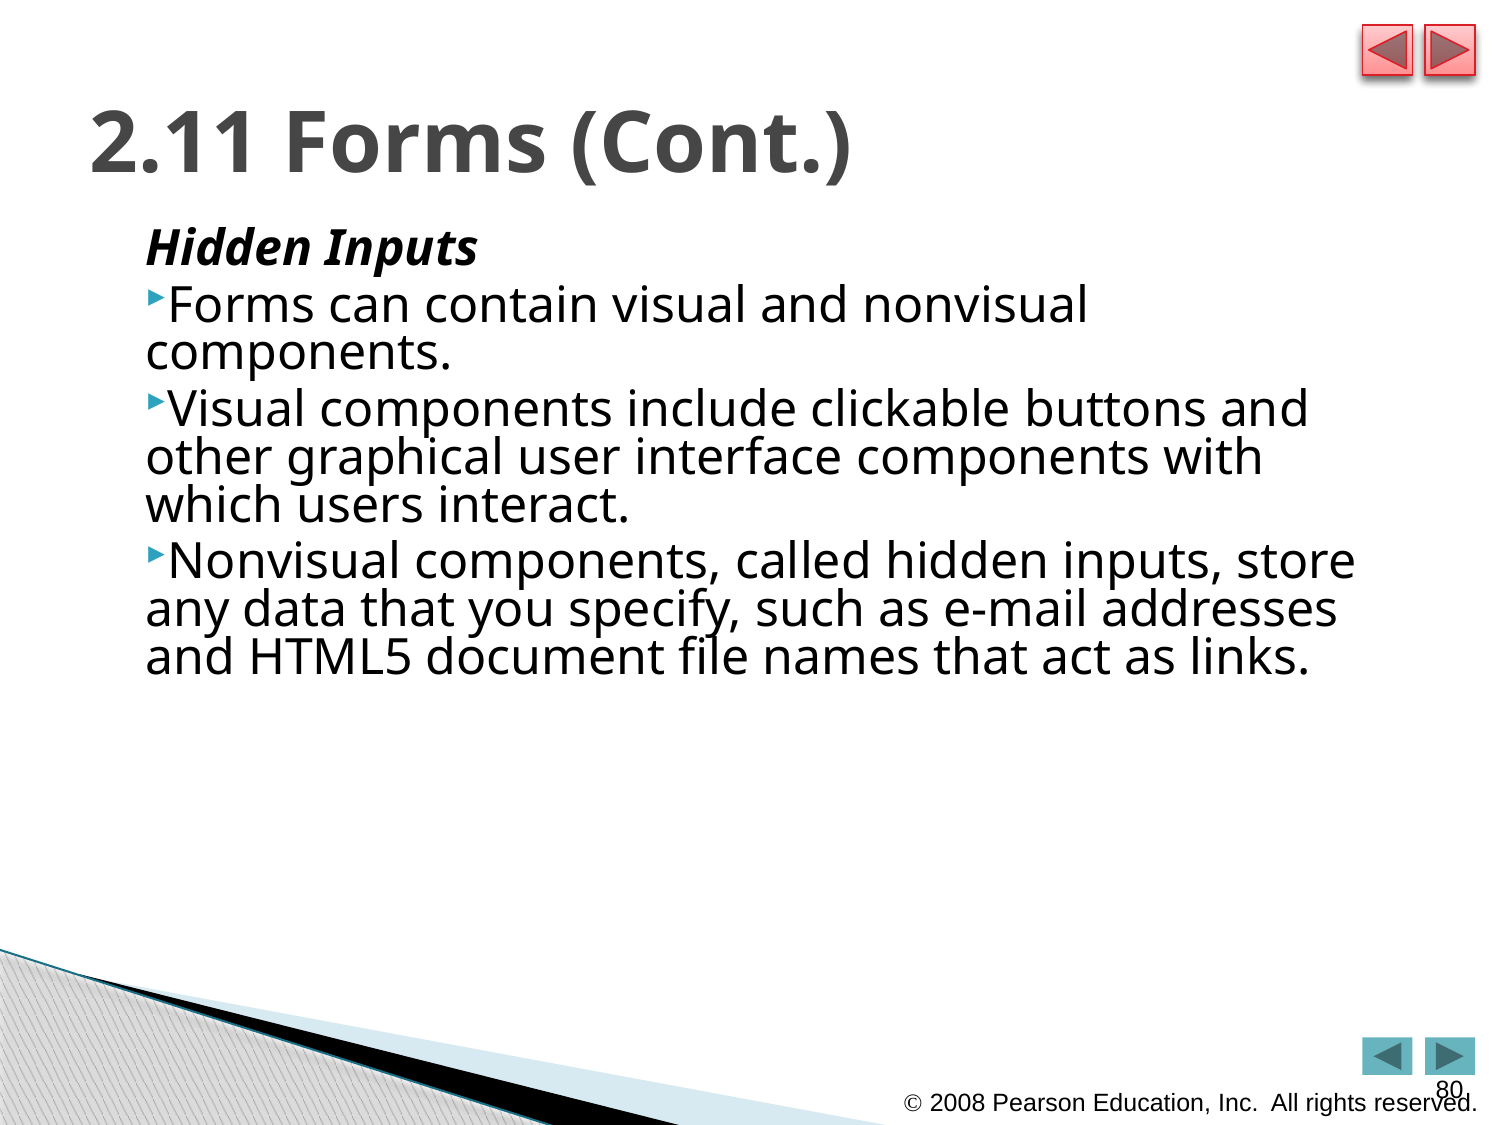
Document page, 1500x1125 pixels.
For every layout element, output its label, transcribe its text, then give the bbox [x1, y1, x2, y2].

slide_number 80 [1418, 1051, 1479, 1112]
list Hidden Inputs Forms can contain visual and nonvisual components. Visual components include clickable buttons and other graphical user interface components with which users interact. Nonvisual components, called hidden inputs, store any data that you specify, such as e-mail addresses and HTML5 document file names that act as links. [112, 233, 1425, 1025]
title 2.11 Forms (Cont.) [75, 45, 1425, 233]
